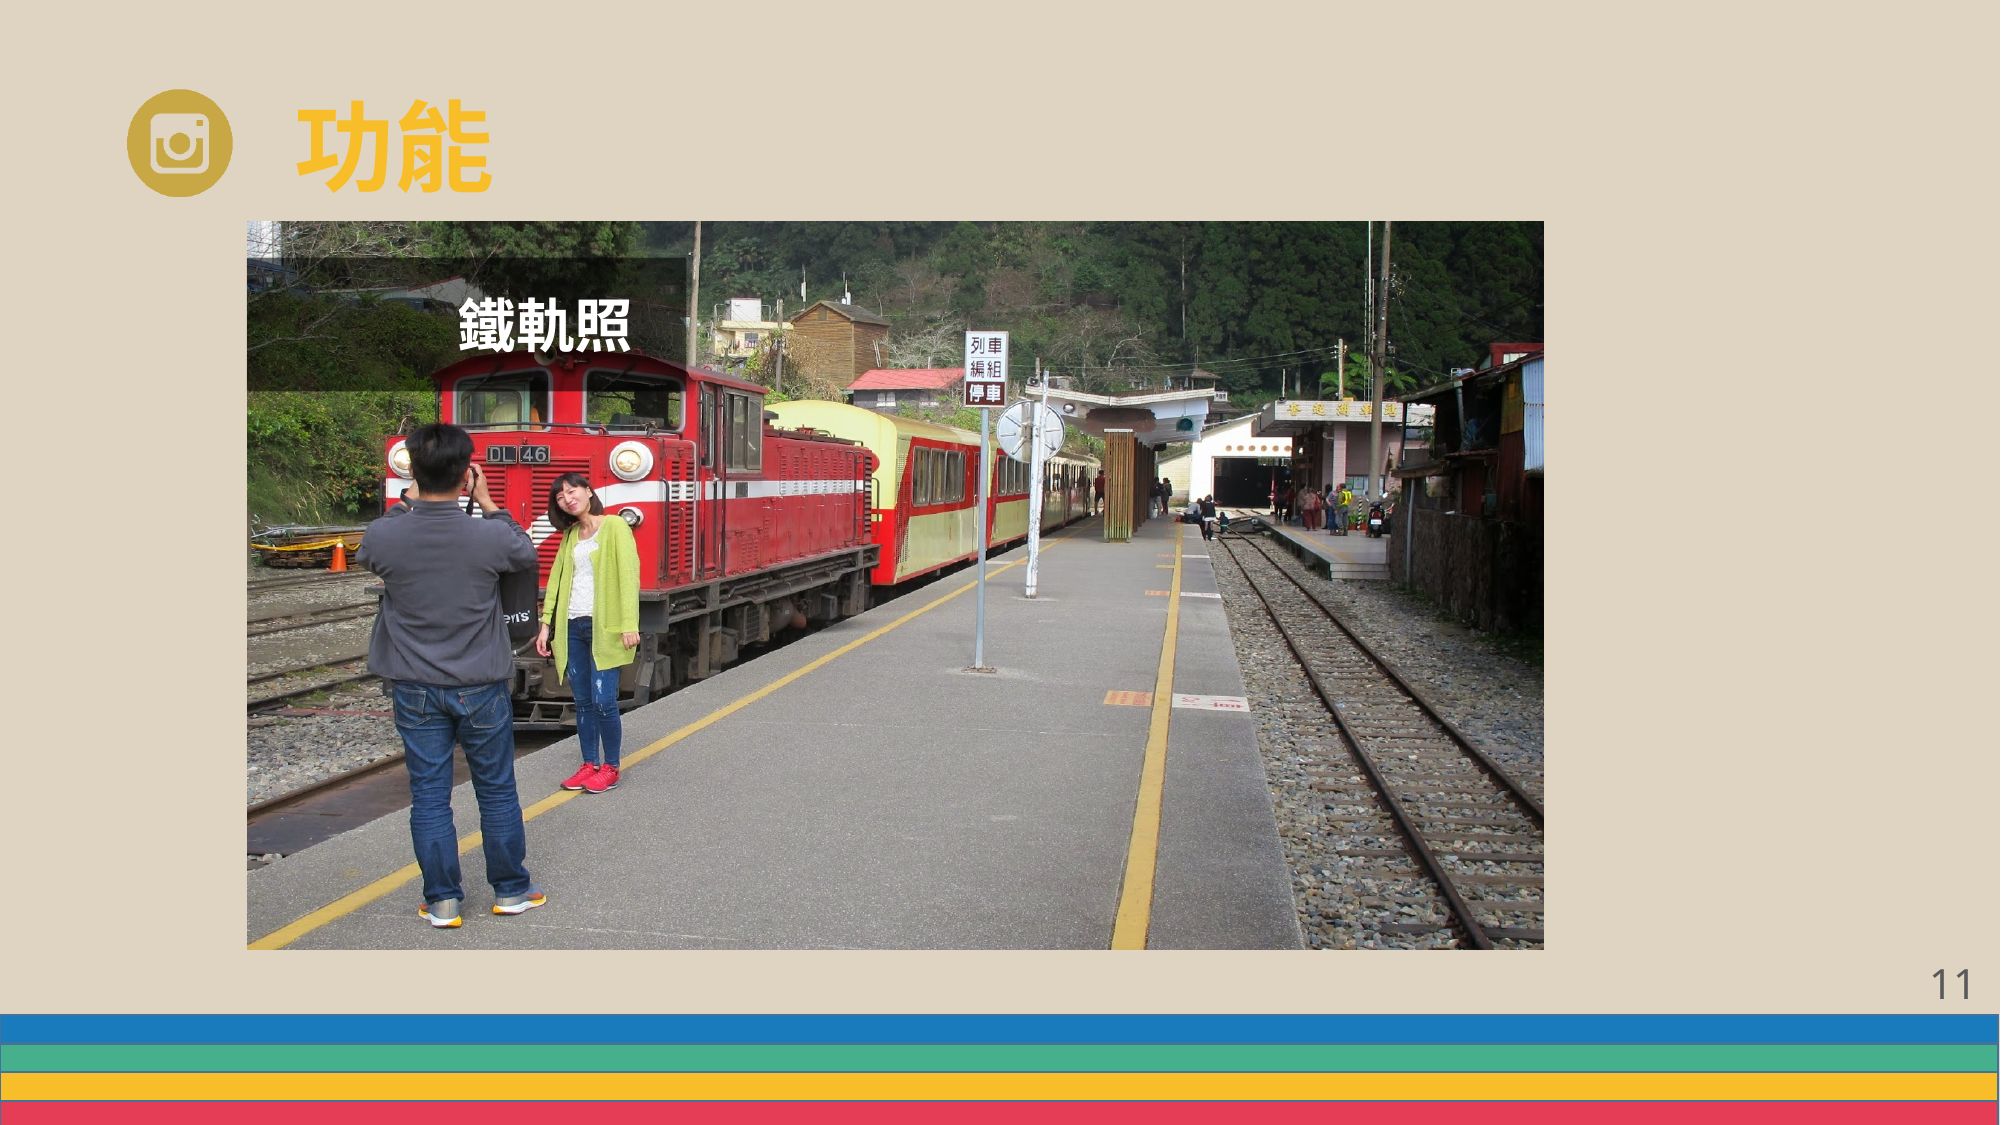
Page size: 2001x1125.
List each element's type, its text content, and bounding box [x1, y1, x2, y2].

text_box [0, 1100, 1999, 1125]
text_box [0, 1043, 1999, 1071]
picture [247, 221, 1544, 950]
text_box 11 [1914, 948, 1999, 1024]
text_box [0, 1071, 1999, 1100]
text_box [110, 67, 578, 221]
text_box [0, 1014, 1999, 1043]
